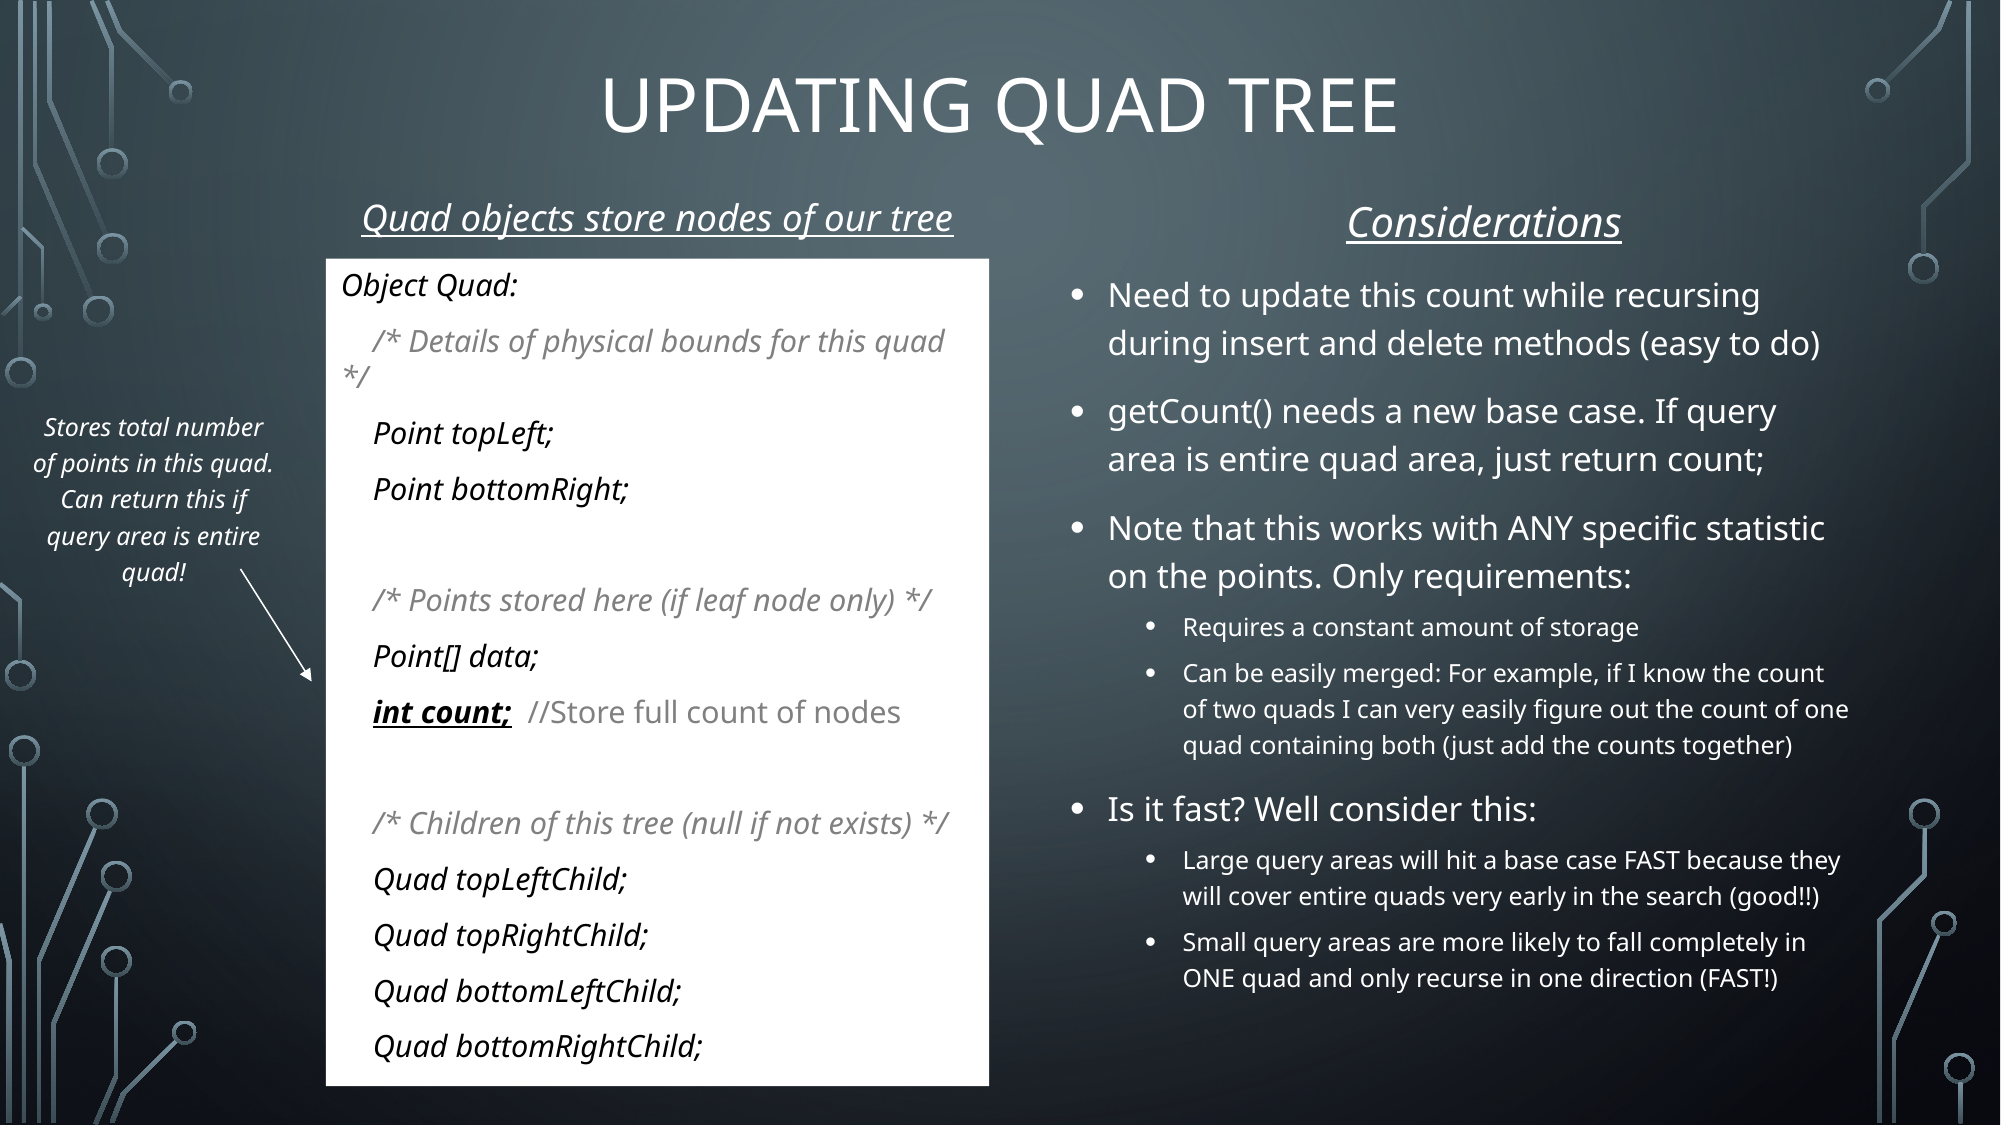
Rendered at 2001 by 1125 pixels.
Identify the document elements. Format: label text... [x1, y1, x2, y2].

text_box Need to update this count while recursing during insert and delete methods (easy to do) getCount() needs a new base case. If query area is entire quad area, just return count; Note that this works with ANY specific statistic on the points. Only requirements: Requires a constant amount of storage Can be easily merged: For example, if I know the count of two quads I can very easily figure out the count of one quad containing both (just add the counts together) Is it fast? Well consider this: Large query areas will hit a base case FAST because they will cover entire quads very early in the search (good!!) Small query areas are more likely to fall completely in ONE quad and only recurse in one direction (FAST!) [1055, 258, 1866, 1071]
text_box Stores total number of points in this quad. Can return this if query area is entire quad! [15, 398, 293, 598]
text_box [240, 568, 312, 682]
text_box Considerations [1130, 178, 1838, 258]
text_box Quad objects store nodes of our tree [325, 178, 990, 258]
title Updating Quad Tree [187, 37, 1813, 179]
text_box Object Quad: /* Details of physical bounds for this quad */ Point topLeft; Point bottomRight; /* Points stored here (if leaf node only) */ Point[] data; int count; //Store full count of nodes /* Children of this tree (null if not exists) */ Quad topLeftChild; Quad topRightChild; Quad bottomLeftChild; Quad bottomRightChild; [325, 258, 990, 1087]
